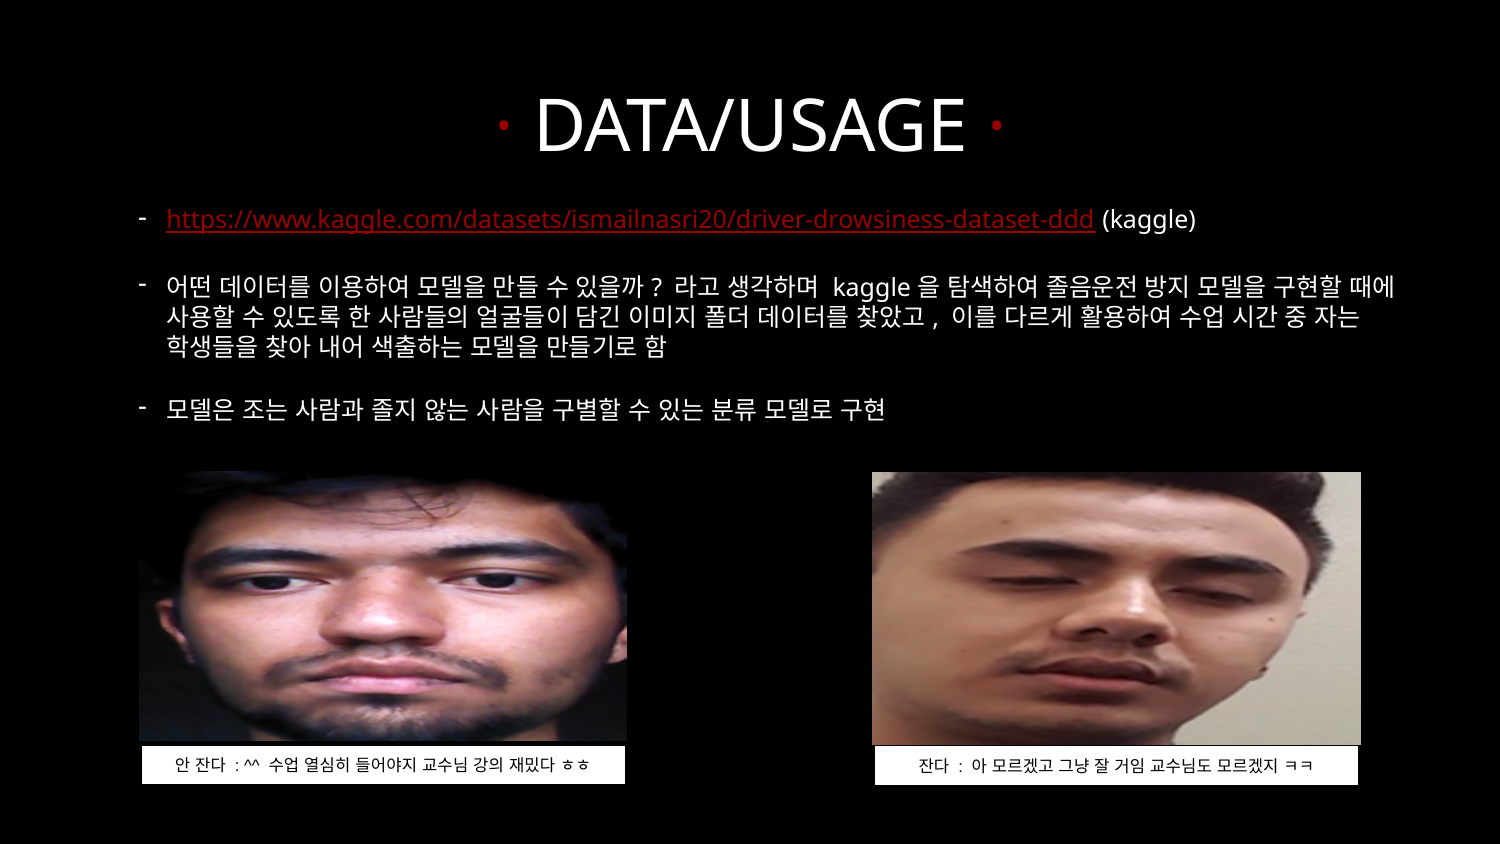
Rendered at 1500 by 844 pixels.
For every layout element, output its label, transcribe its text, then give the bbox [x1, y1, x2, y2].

picture [872, 471, 1361, 745]
list https://www.kaggle.com/datasets/ismailnasri20/driver-drowsiness-dataset-ddd (kaggle) 어떤 데이터를 이용하여 모델을 만들 수 있을까? 라고 생각하며 kaggle을 탐색하여 졸음운전 방지 모델을 구현할 때에 사용할 수 있도록 한 사람들의 얼굴들이 담긴 이미지 폴더 데이터를 찾았고, 이를 다르게 활용하여 수업 시간 중 자는 학생들을 찾아 내어 색출하는 모델을 만들기로 함 모델은 조는 사람과 졸지 않는 사람을 구별할 수 있는 분류 모델로 구현 [116, 188, 1452, 472]
text_box 안 잔다 : ^^ 수업 열심히 들어야지 교수님 강의 재밌다 ㅎㅎ [137, 749, 629, 789]
title · DATA/USAGE · [118, 63, 1383, 164]
text_box 잔다 : 아 모르겠고 그냥 잘 거임 교수님도 모르겠지 ㅋㅋ [871, 752, 1363, 789]
picture [139, 471, 628, 744]
